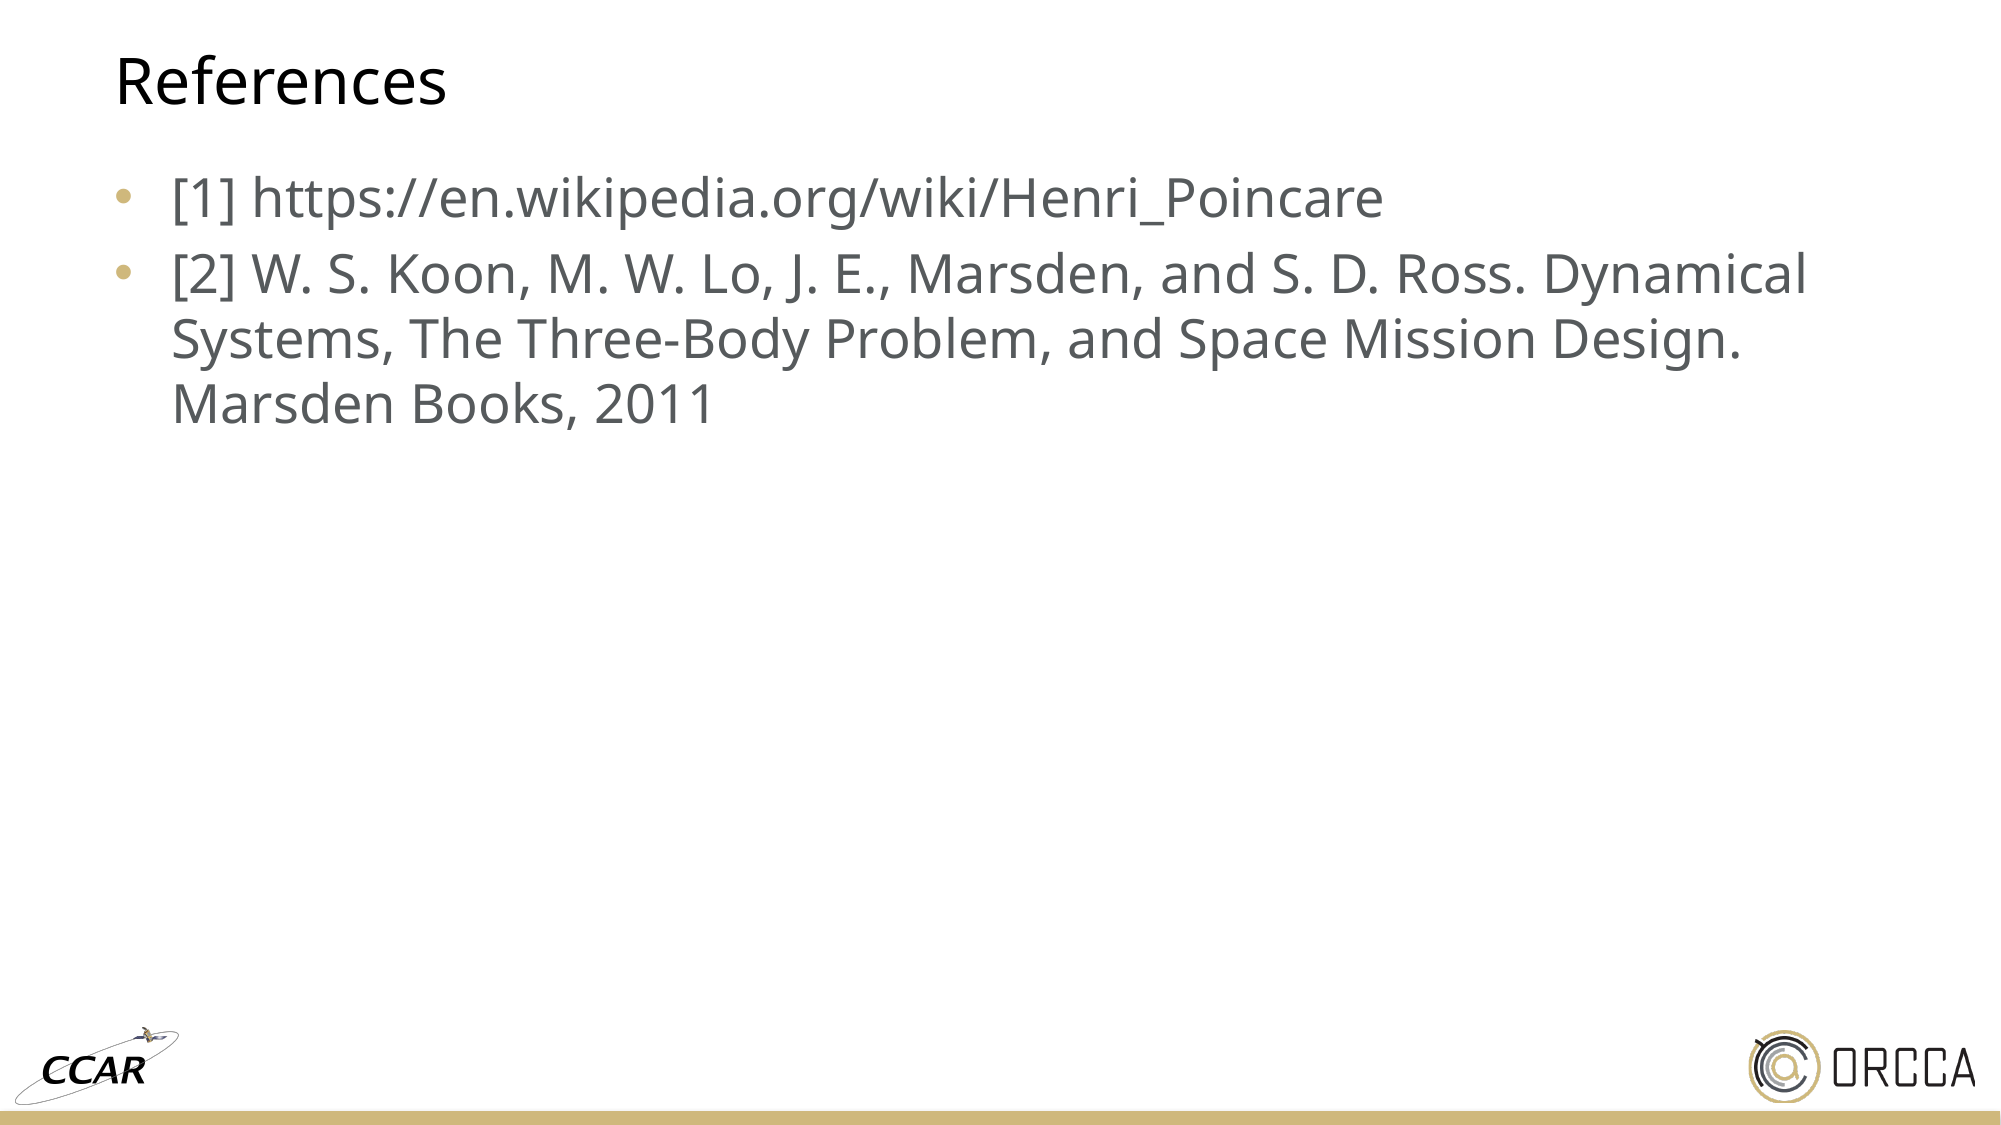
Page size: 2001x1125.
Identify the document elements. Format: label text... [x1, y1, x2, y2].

picture [13, 1023, 181, 1112]
title References [99, 32, 1900, 125]
list [1] https://en.wikipedia.org/wiki/Henri_Poincare [2] W. S. Koon, M. W. Lo, J. E., Marsden, and S. D. Ross. Dynamical Systems, The Three-Body Problem, and Space Mission Design. Marsden Books, 2011 [99, 155, 1900, 1024]
